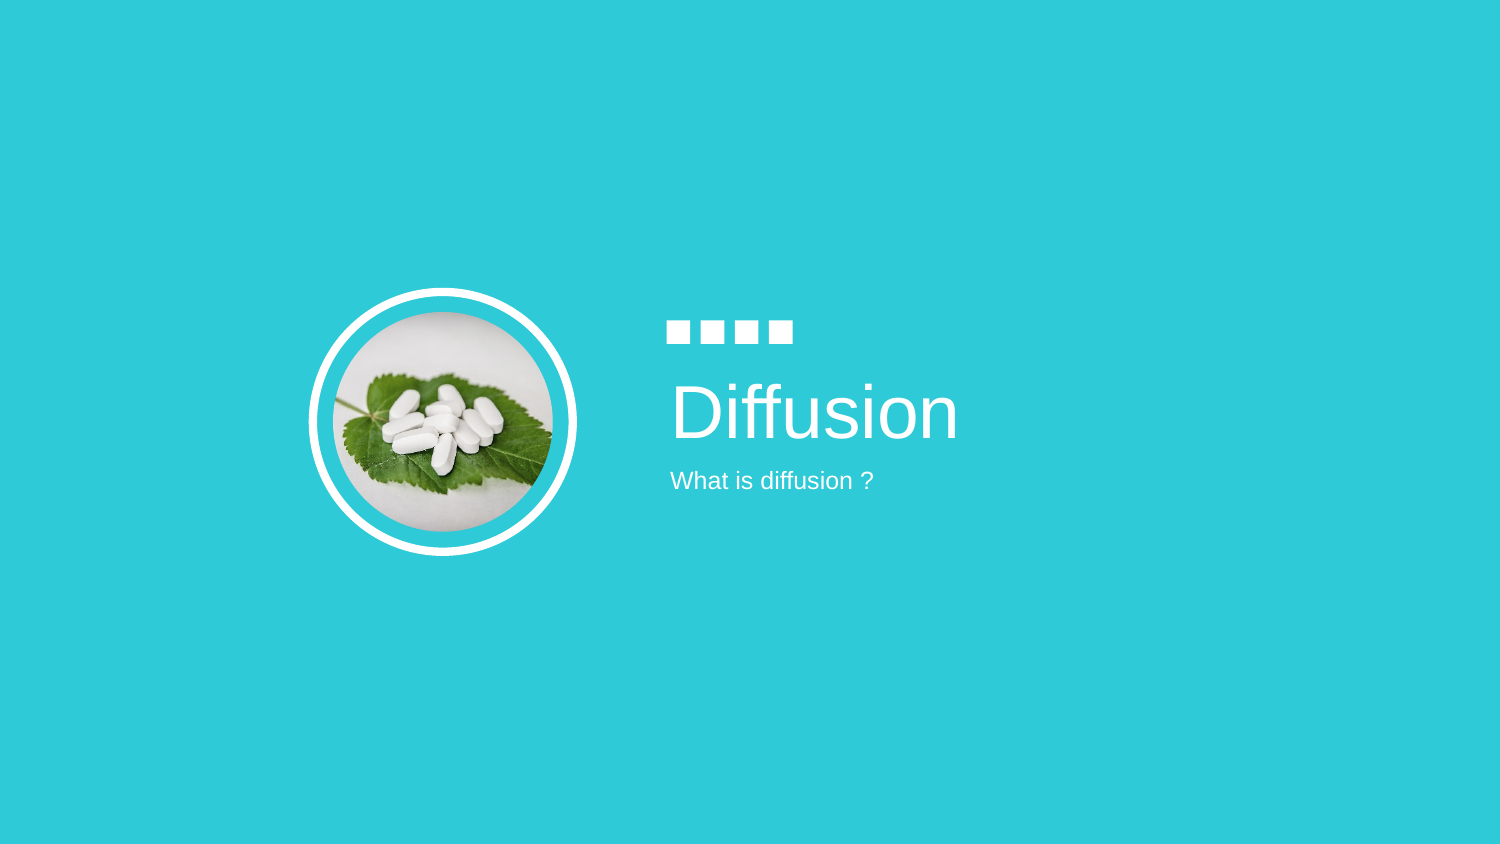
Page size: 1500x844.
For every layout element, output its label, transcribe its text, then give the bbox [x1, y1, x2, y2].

list What is diffusion ? [655, 456, 1500, 504]
list Diffusion [655, 361, 1500, 456]
picture [332, 311, 553, 532]
